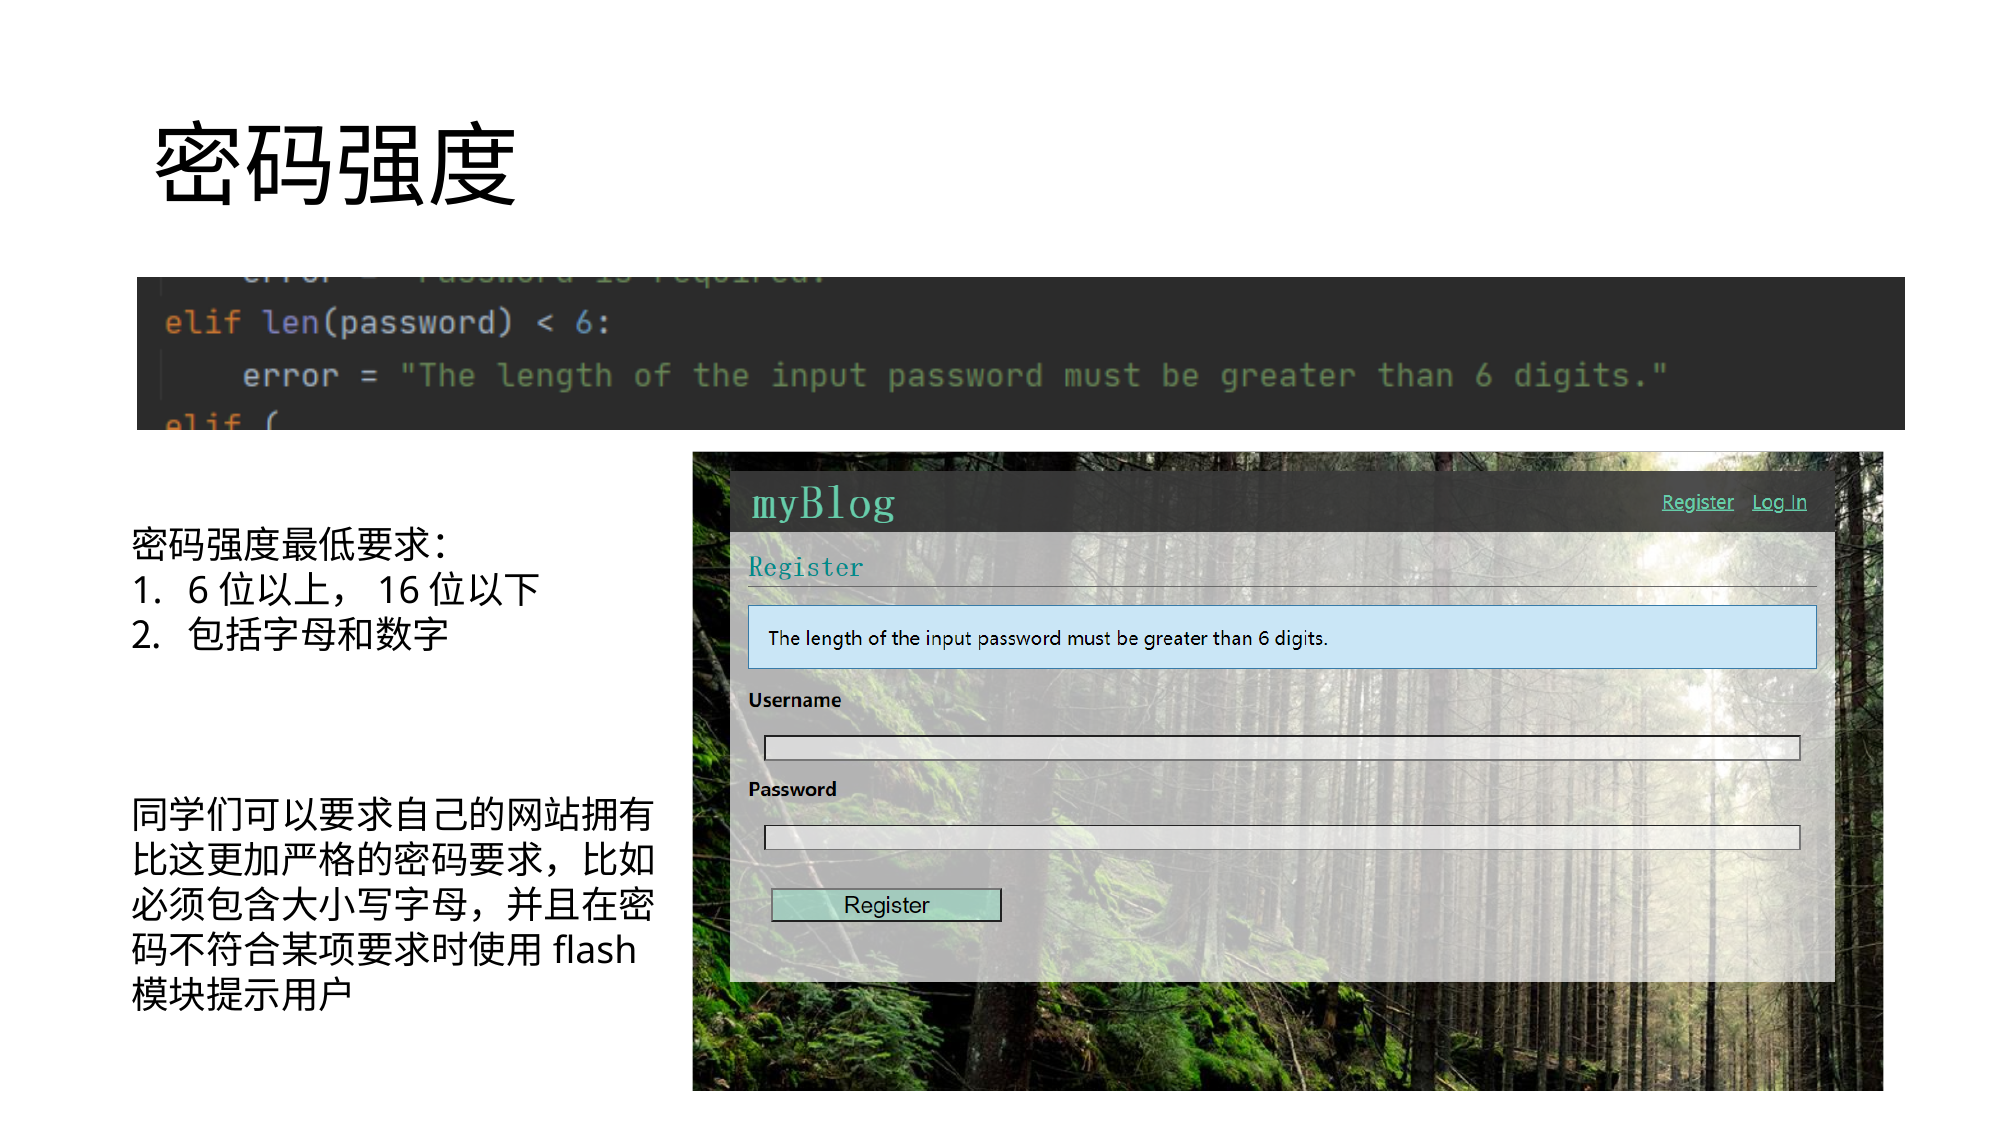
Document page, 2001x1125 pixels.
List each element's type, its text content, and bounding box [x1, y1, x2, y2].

list [137, 430, 1863, 1014]
picture [692, 451, 1884, 1091]
picture [137, 277, 1905, 430]
text_box 密码强度最低要求： 6位以上，16位以下 包括字母和数字 同学们可以要求自己的网站拥有比这更加严格的密码要求，比如必须包含大小写字母，并且在密码不符合某项要求时使用flash模块提示用户 [116, 513, 672, 1024]
title 密码强度 [137, 59, 1863, 277]
